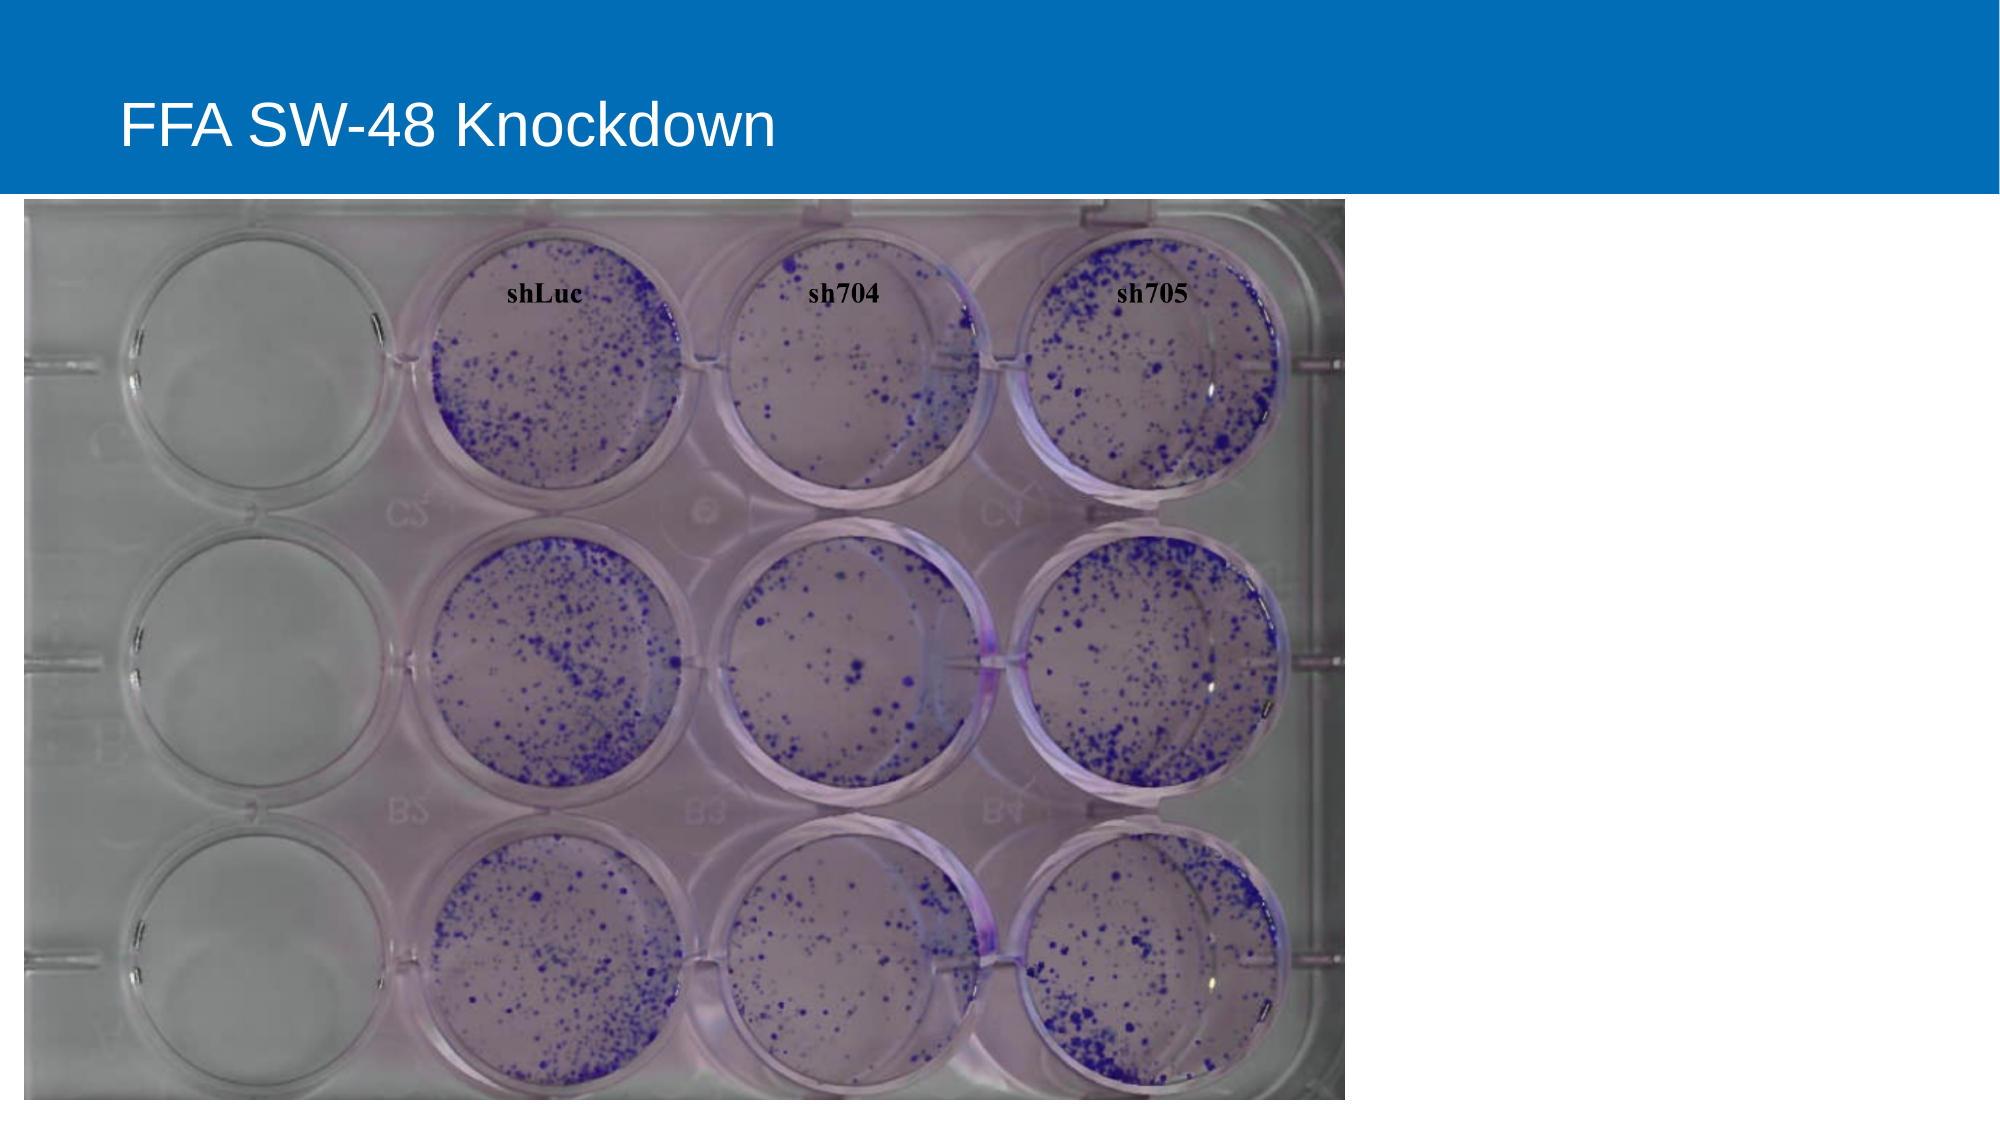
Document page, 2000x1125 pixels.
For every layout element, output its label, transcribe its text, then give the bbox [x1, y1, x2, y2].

title FFA SW-48 Knockdown [104, 105, 1907, 175]
picture [24, 199, 1345, 1101]
